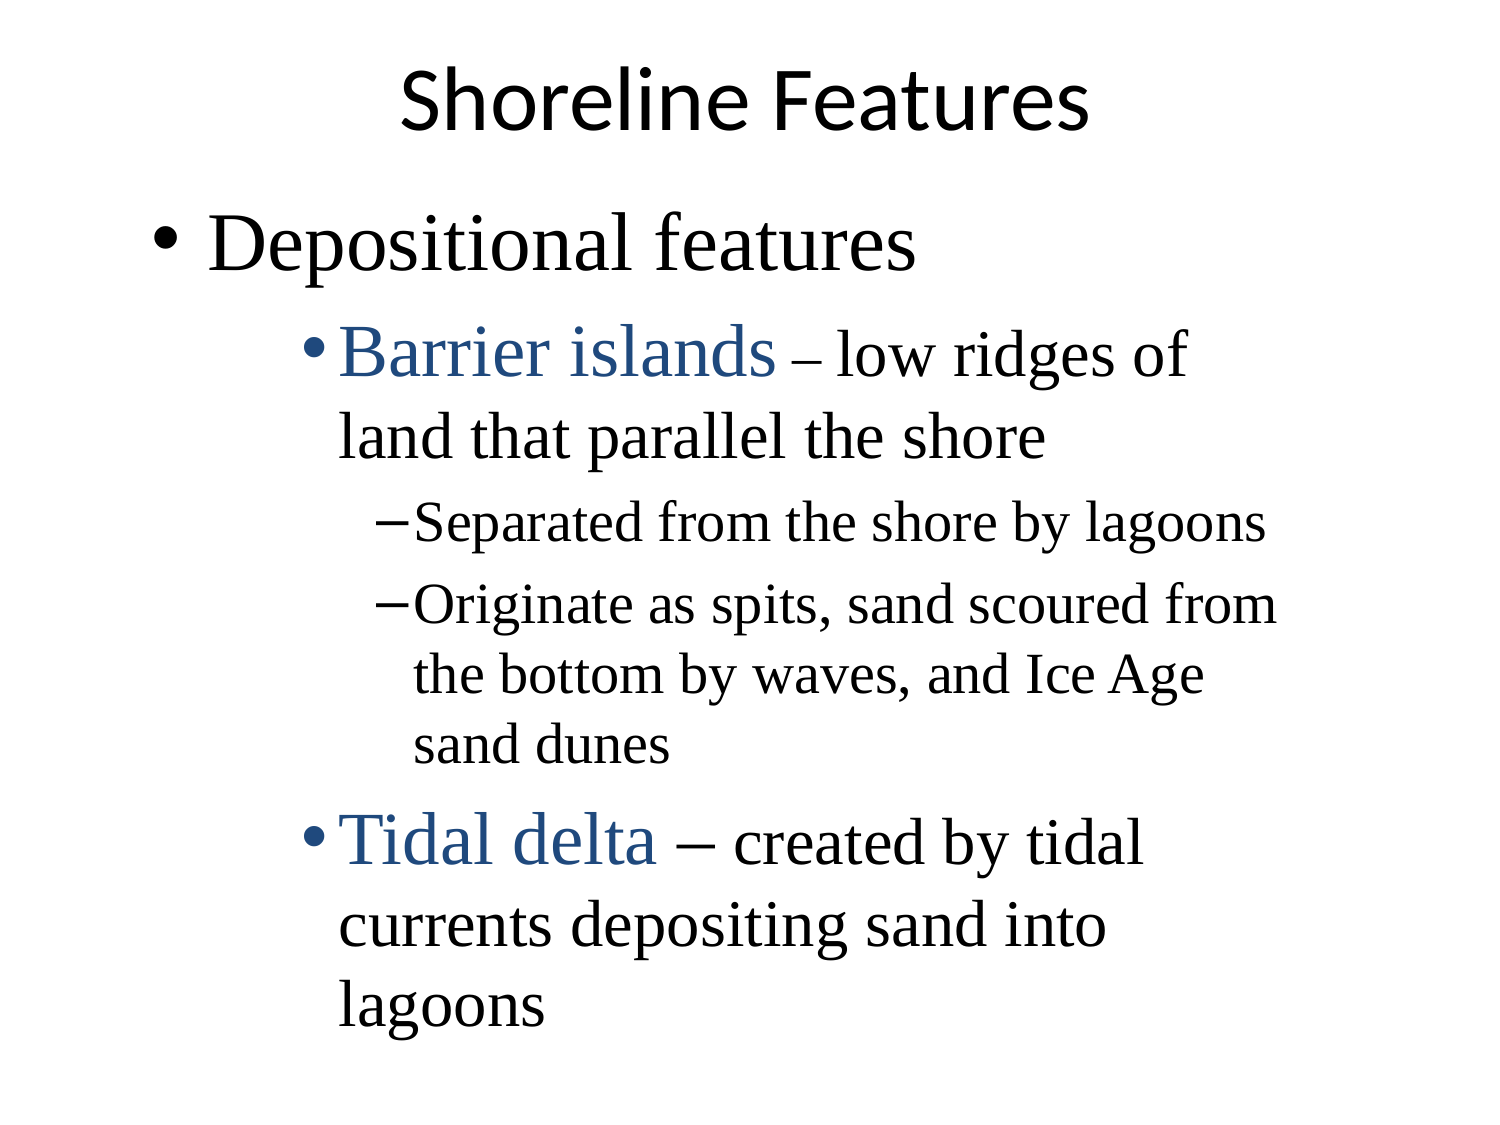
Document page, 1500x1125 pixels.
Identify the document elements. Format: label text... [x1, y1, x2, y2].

list Depositional features Barrier islands – low ridges of land that parallel the shore Separated from the shore by lagoons Originate as spits, sand scoured from the bottom by waves, and Ice Age sand dunes Tidal delta – created by tidal currents depositing sand into lagoons [136, 179, 1336, 1125]
title Shoreline Features [54, 0, 1439, 188]
